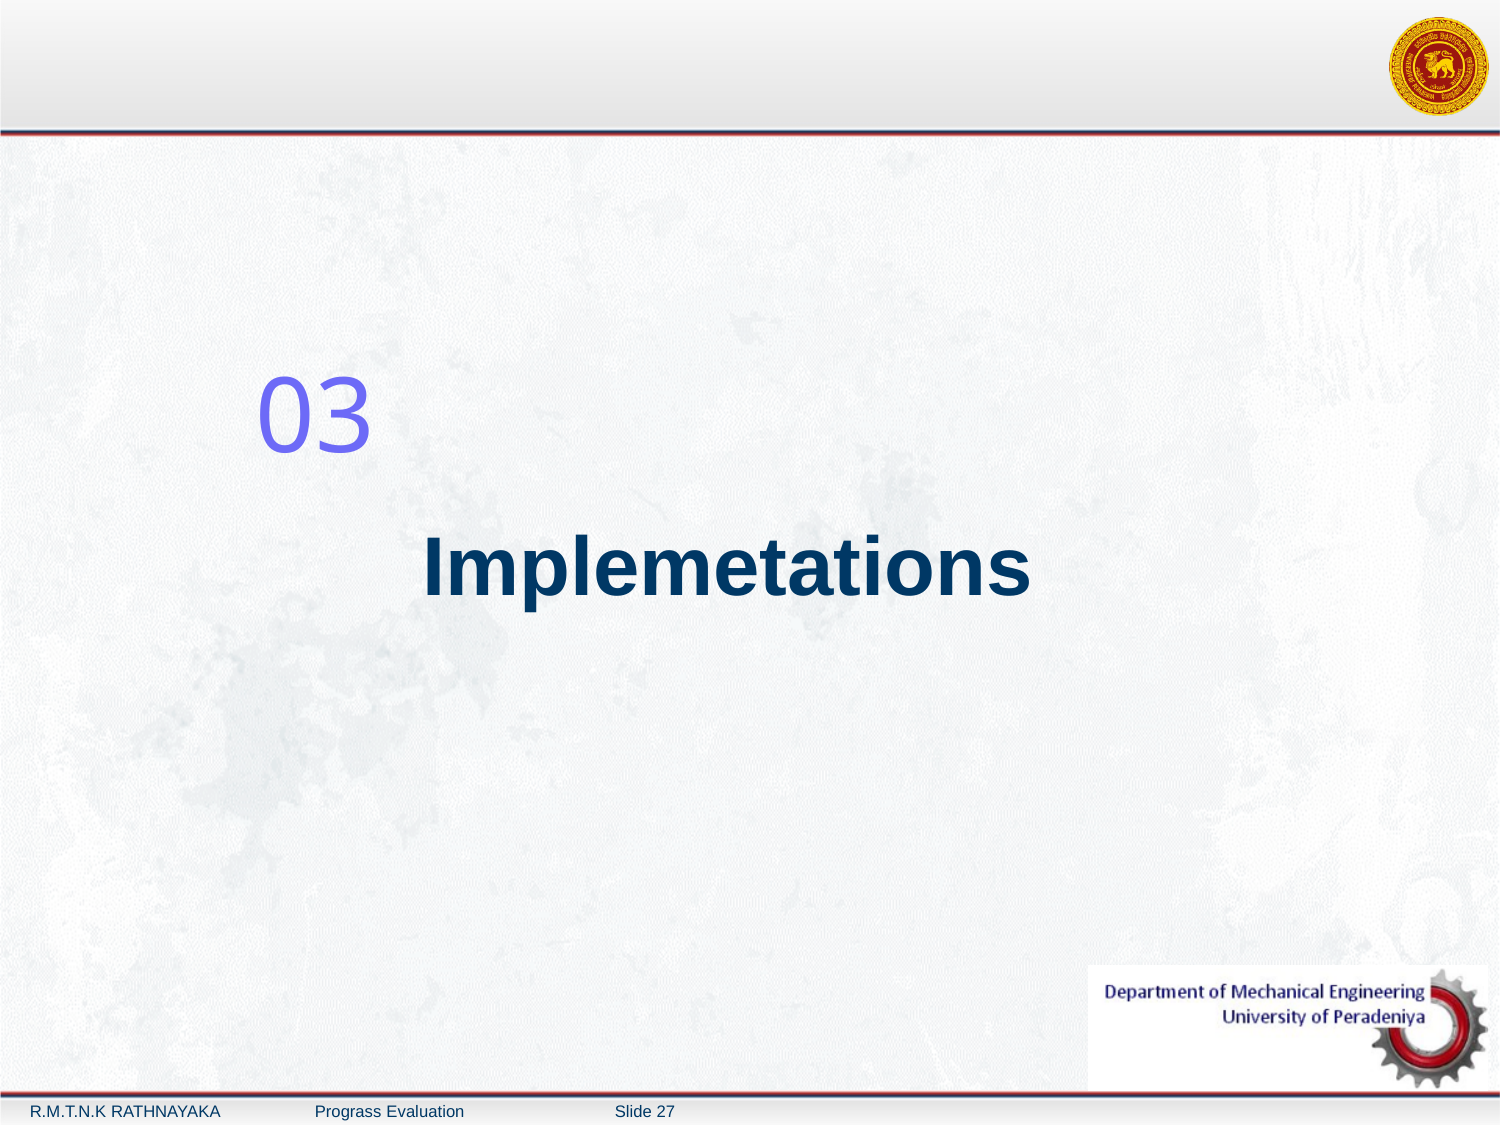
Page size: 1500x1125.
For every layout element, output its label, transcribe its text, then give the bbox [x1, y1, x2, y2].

picture [0, 0, 1500, 1125]
text_box 03 [240, 314, 575, 491]
title Implemetations [407, 525, 1500, 600]
